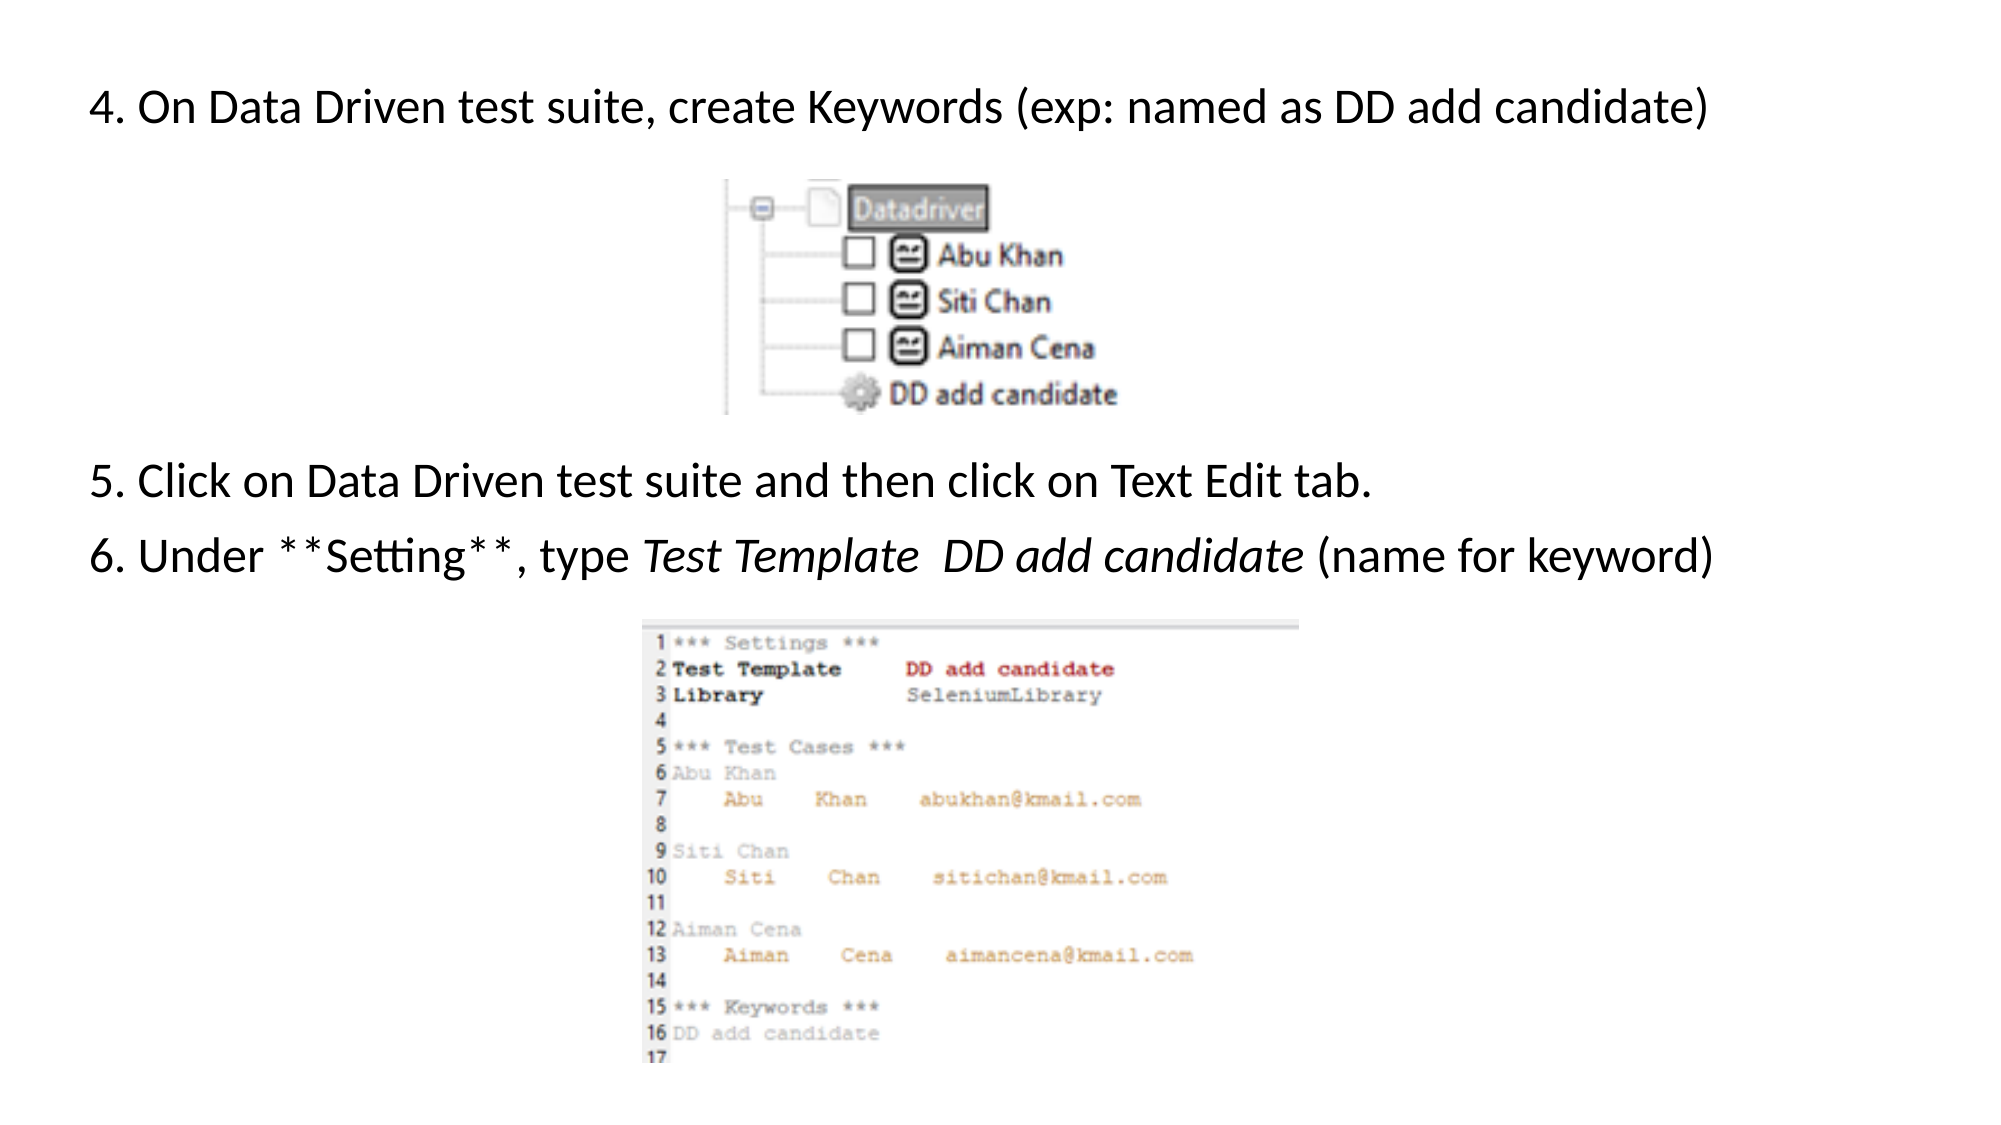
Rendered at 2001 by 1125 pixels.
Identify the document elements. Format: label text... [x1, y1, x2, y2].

picture [642, 619, 1299, 1063]
picture [714, 179, 1222, 416]
list 4. On Data Driven test suite, create Keywords (exp: named as DD add candidate) 5. Click on Data Driven test suite and then click on Text Edit tab. 6. Under **Setting**, type Test Template DD add candidate (name for keyword) [73, 73, 1863, 1014]
